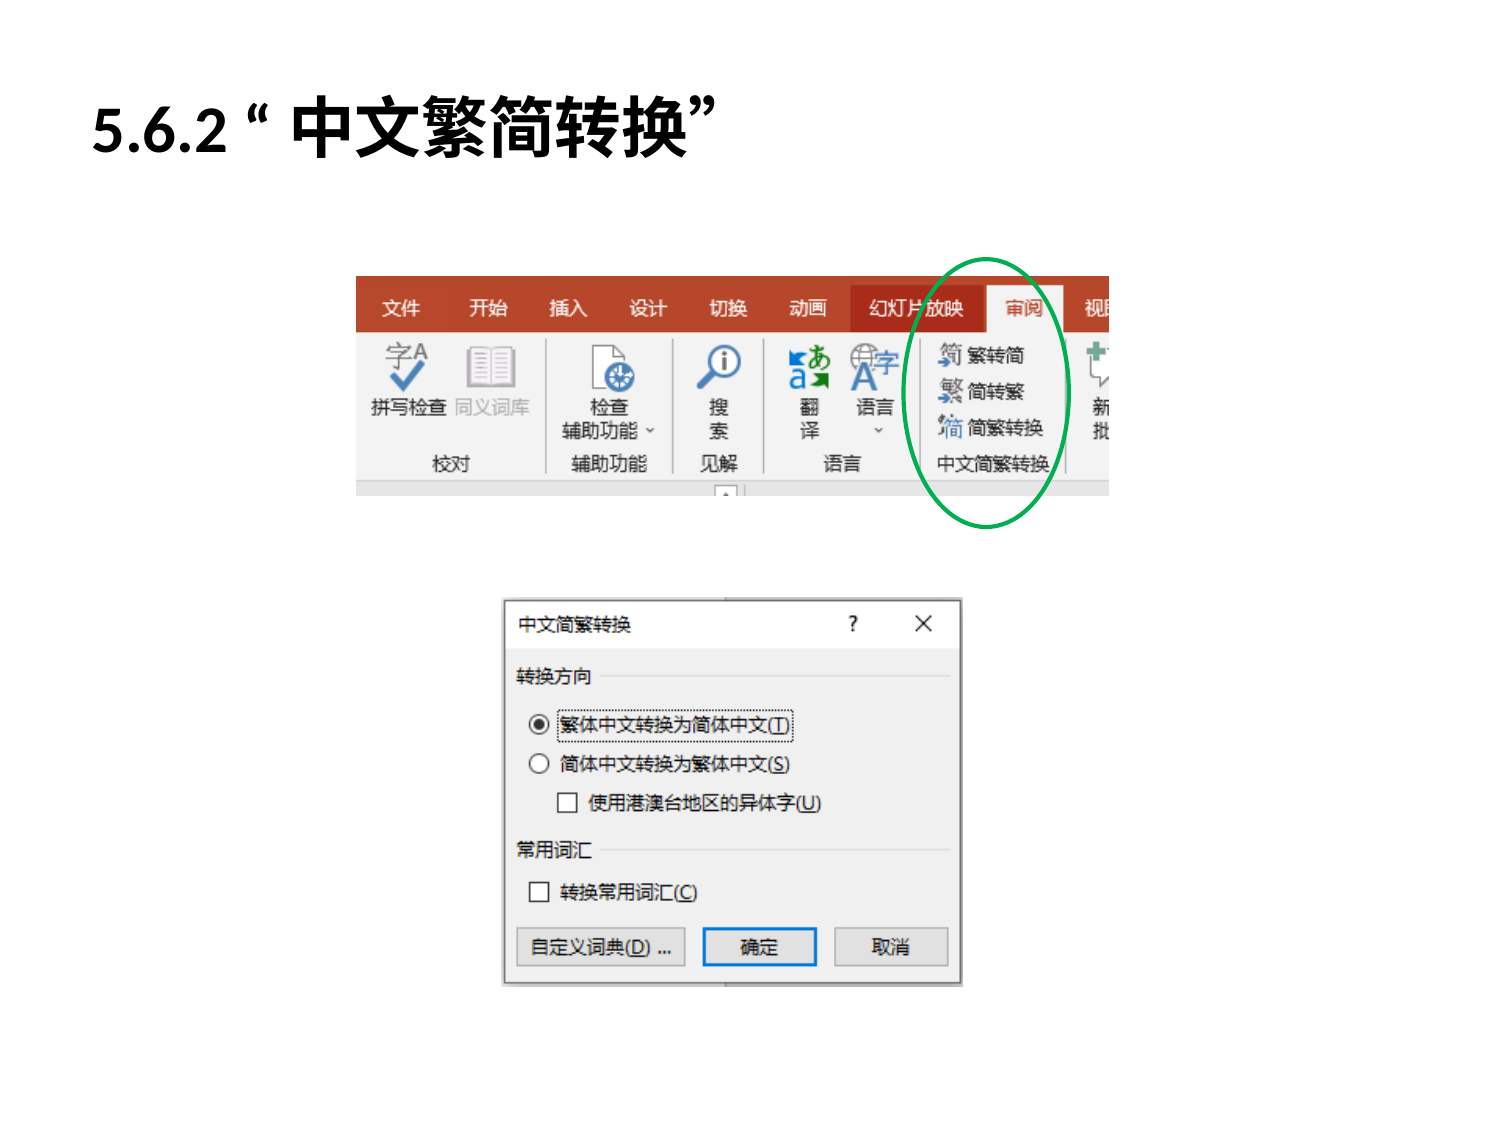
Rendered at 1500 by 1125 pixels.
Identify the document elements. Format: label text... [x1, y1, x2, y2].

text_box [937, 505, 1035, 530]
text_box [944, 257, 1029, 275]
picture [356, 276, 1109, 496]
text_box 5.6.2 “中文繁简转换” [76, 78, 1247, 173]
picture [501, 597, 964, 988]
